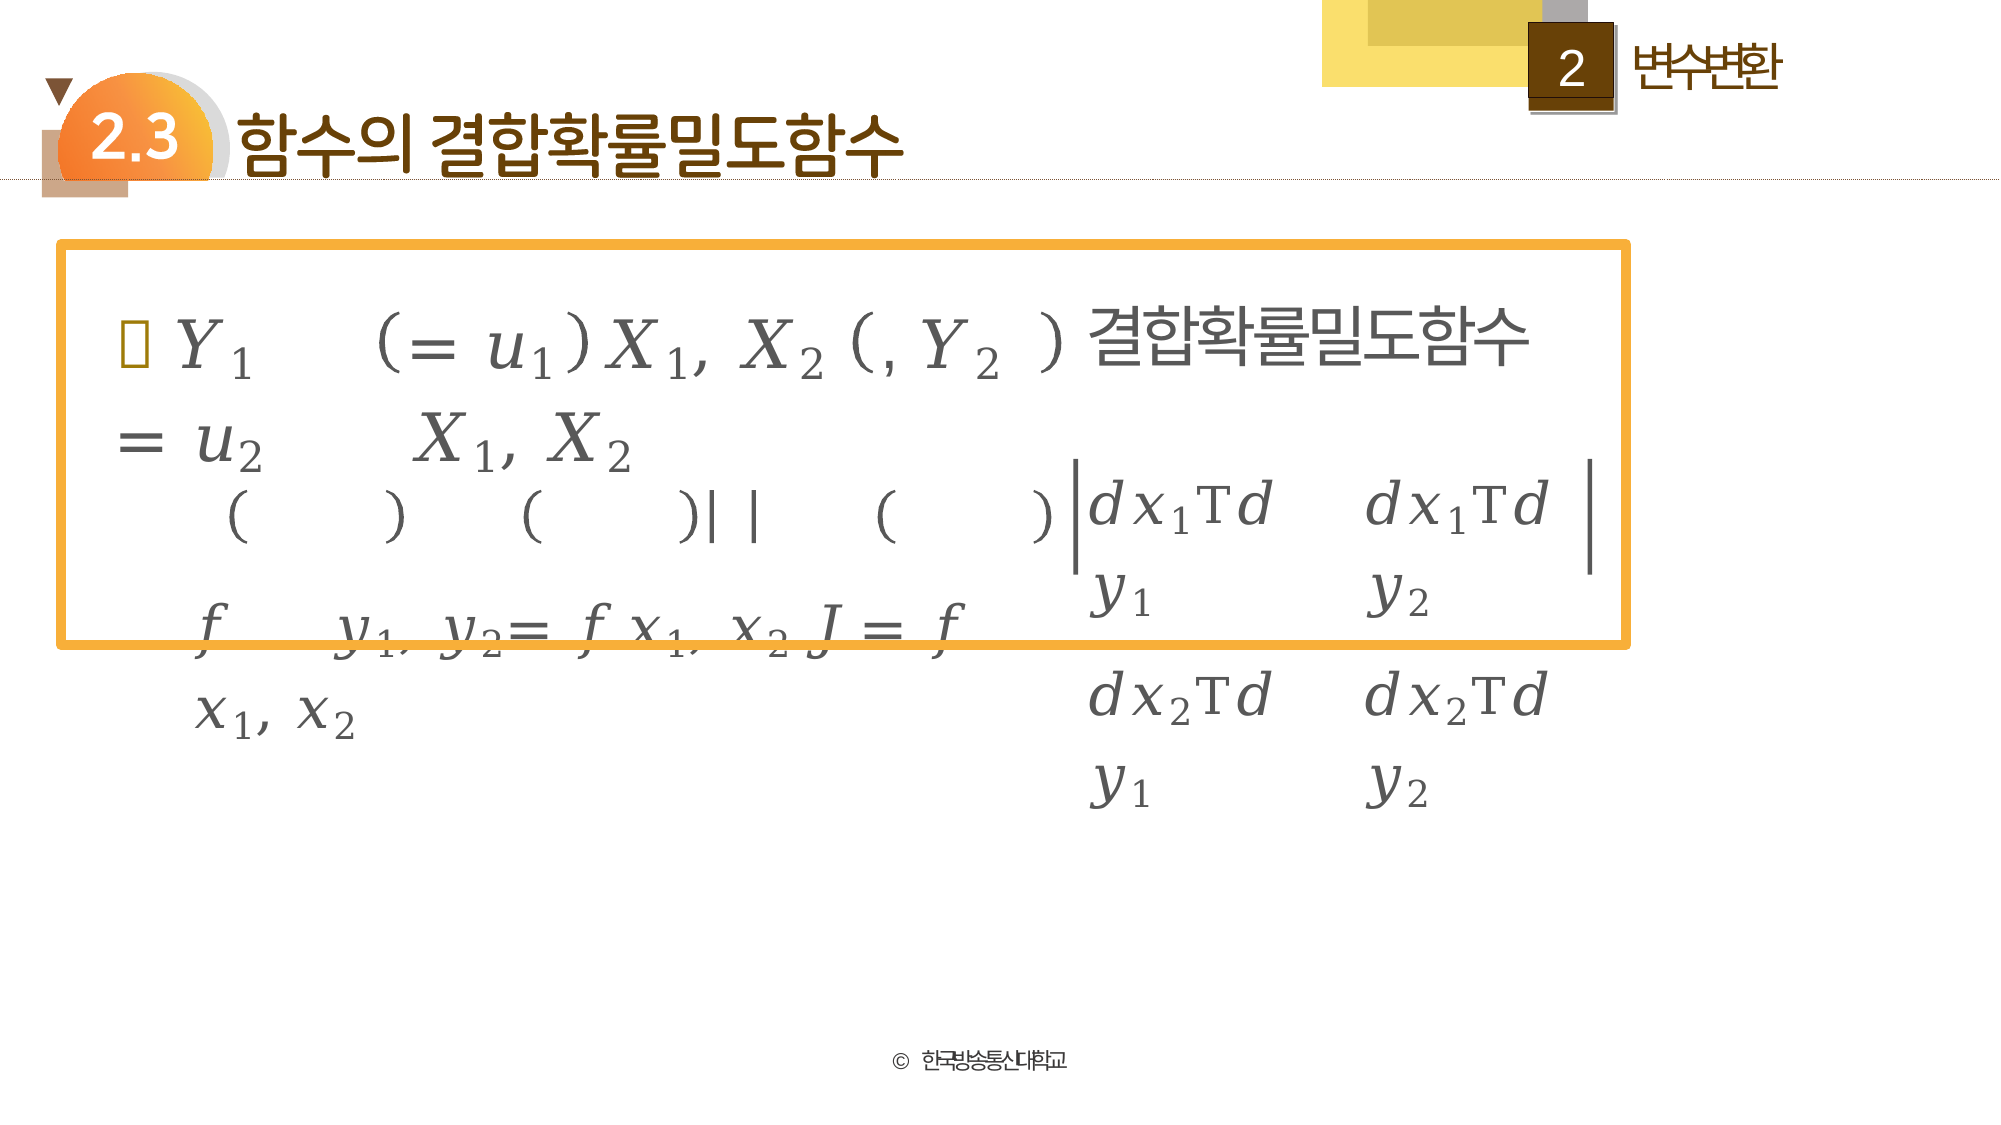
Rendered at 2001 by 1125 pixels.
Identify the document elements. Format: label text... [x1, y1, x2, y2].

text_box 𝑑𝑥1Τ𝑑𝑦1 𝑑𝑥2Τ𝑑𝑦1 [1081, 645, 1307, 815]
text_box 𝑑𝑥1Τ𝑑𝑦2 𝑑𝑥2Τ𝑑𝑦2 [1357, 645, 1585, 815]
footer © 한국방송통신대학교 [890, 1046, 1075, 1125]
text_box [0, 0, 2000, 198]
text_box [61, 244, 1626, 645]
text_box  𝑌1 = 𝑢1 𝑋1, 𝑋2 , 𝑌2 = 𝑢2 𝑋1, 𝑋2 𝑓 𝑦1, 𝑦2 = 𝑓 𝑥1, 𝑥2 𝐽 = 𝑓 𝑥1, 𝑥2 [109, 645, 1046, 747]
